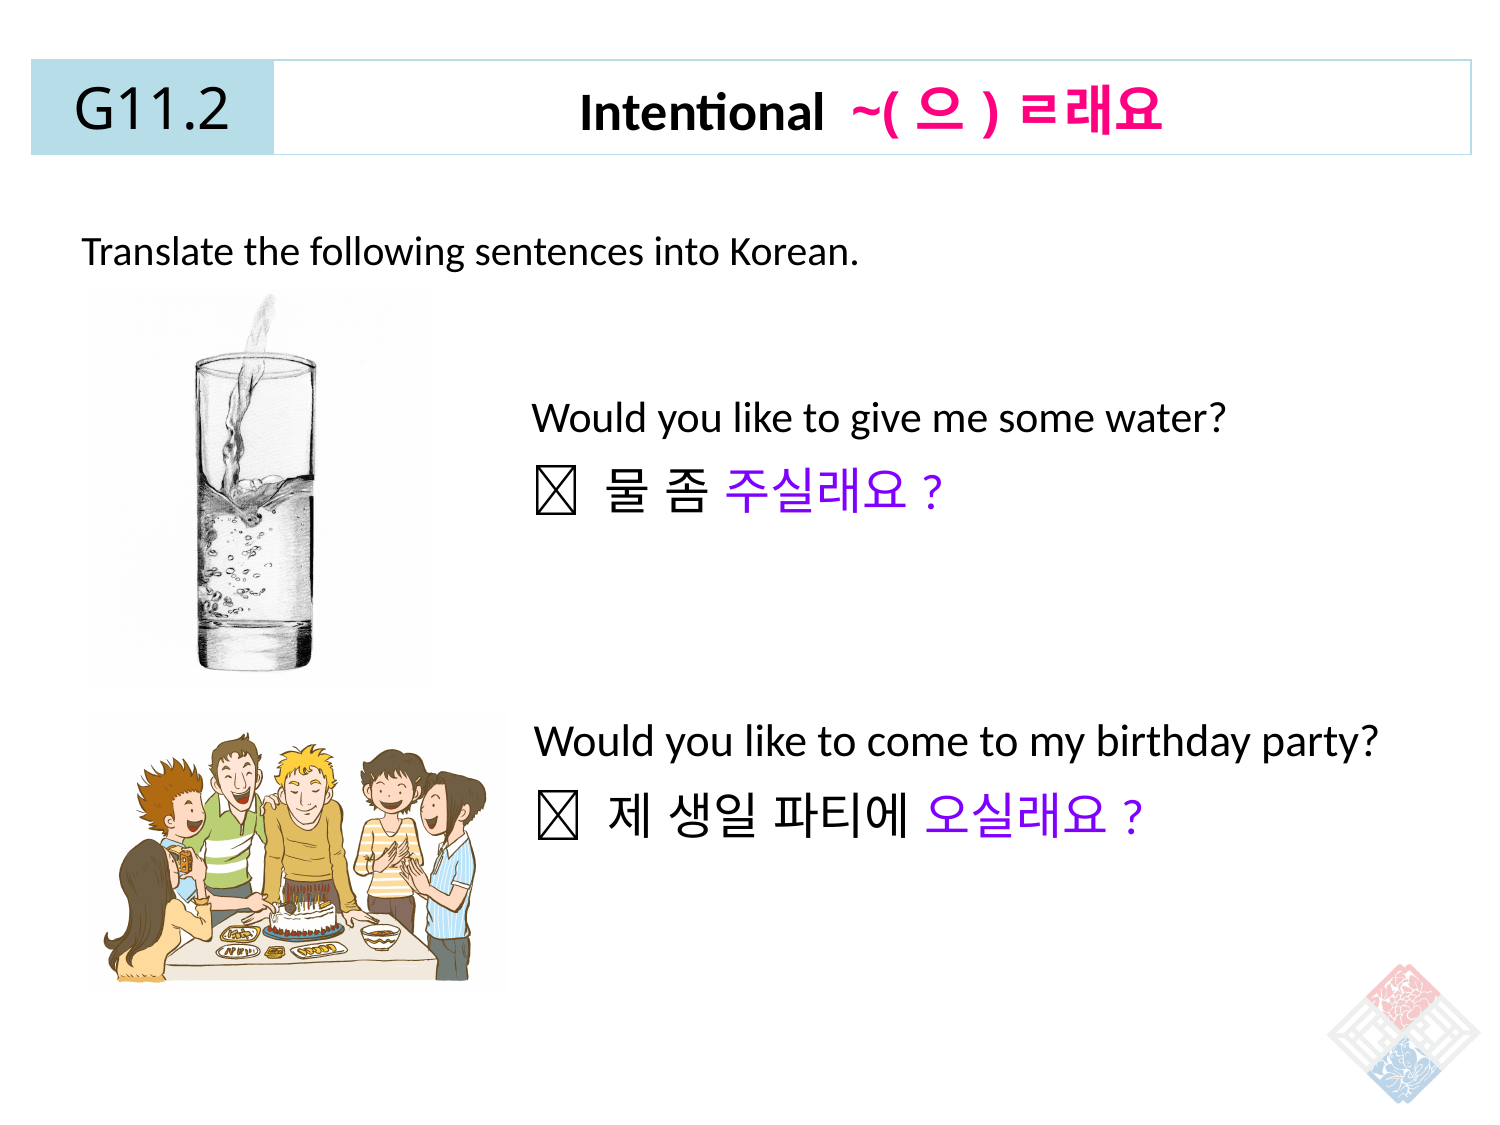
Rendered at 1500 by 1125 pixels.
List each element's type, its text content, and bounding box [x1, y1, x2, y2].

text_box Would you like to come to my birthday party?  제 생일 파티에 오실래요? [519, 687, 1397, 852]
table_header G11.2 [32, 61, 272, 154]
text_box Translate the following sentences into Korean. [66, 216, 876, 282]
picture [87, 708, 507, 992]
text_box Would you like to give me some water?  물 좀 주실래요? [516, 365, 1243, 527]
table_header Intentional ~(으)ㄹ래요 [274, 61, 1470, 154]
picture [87, 289, 432, 688]
